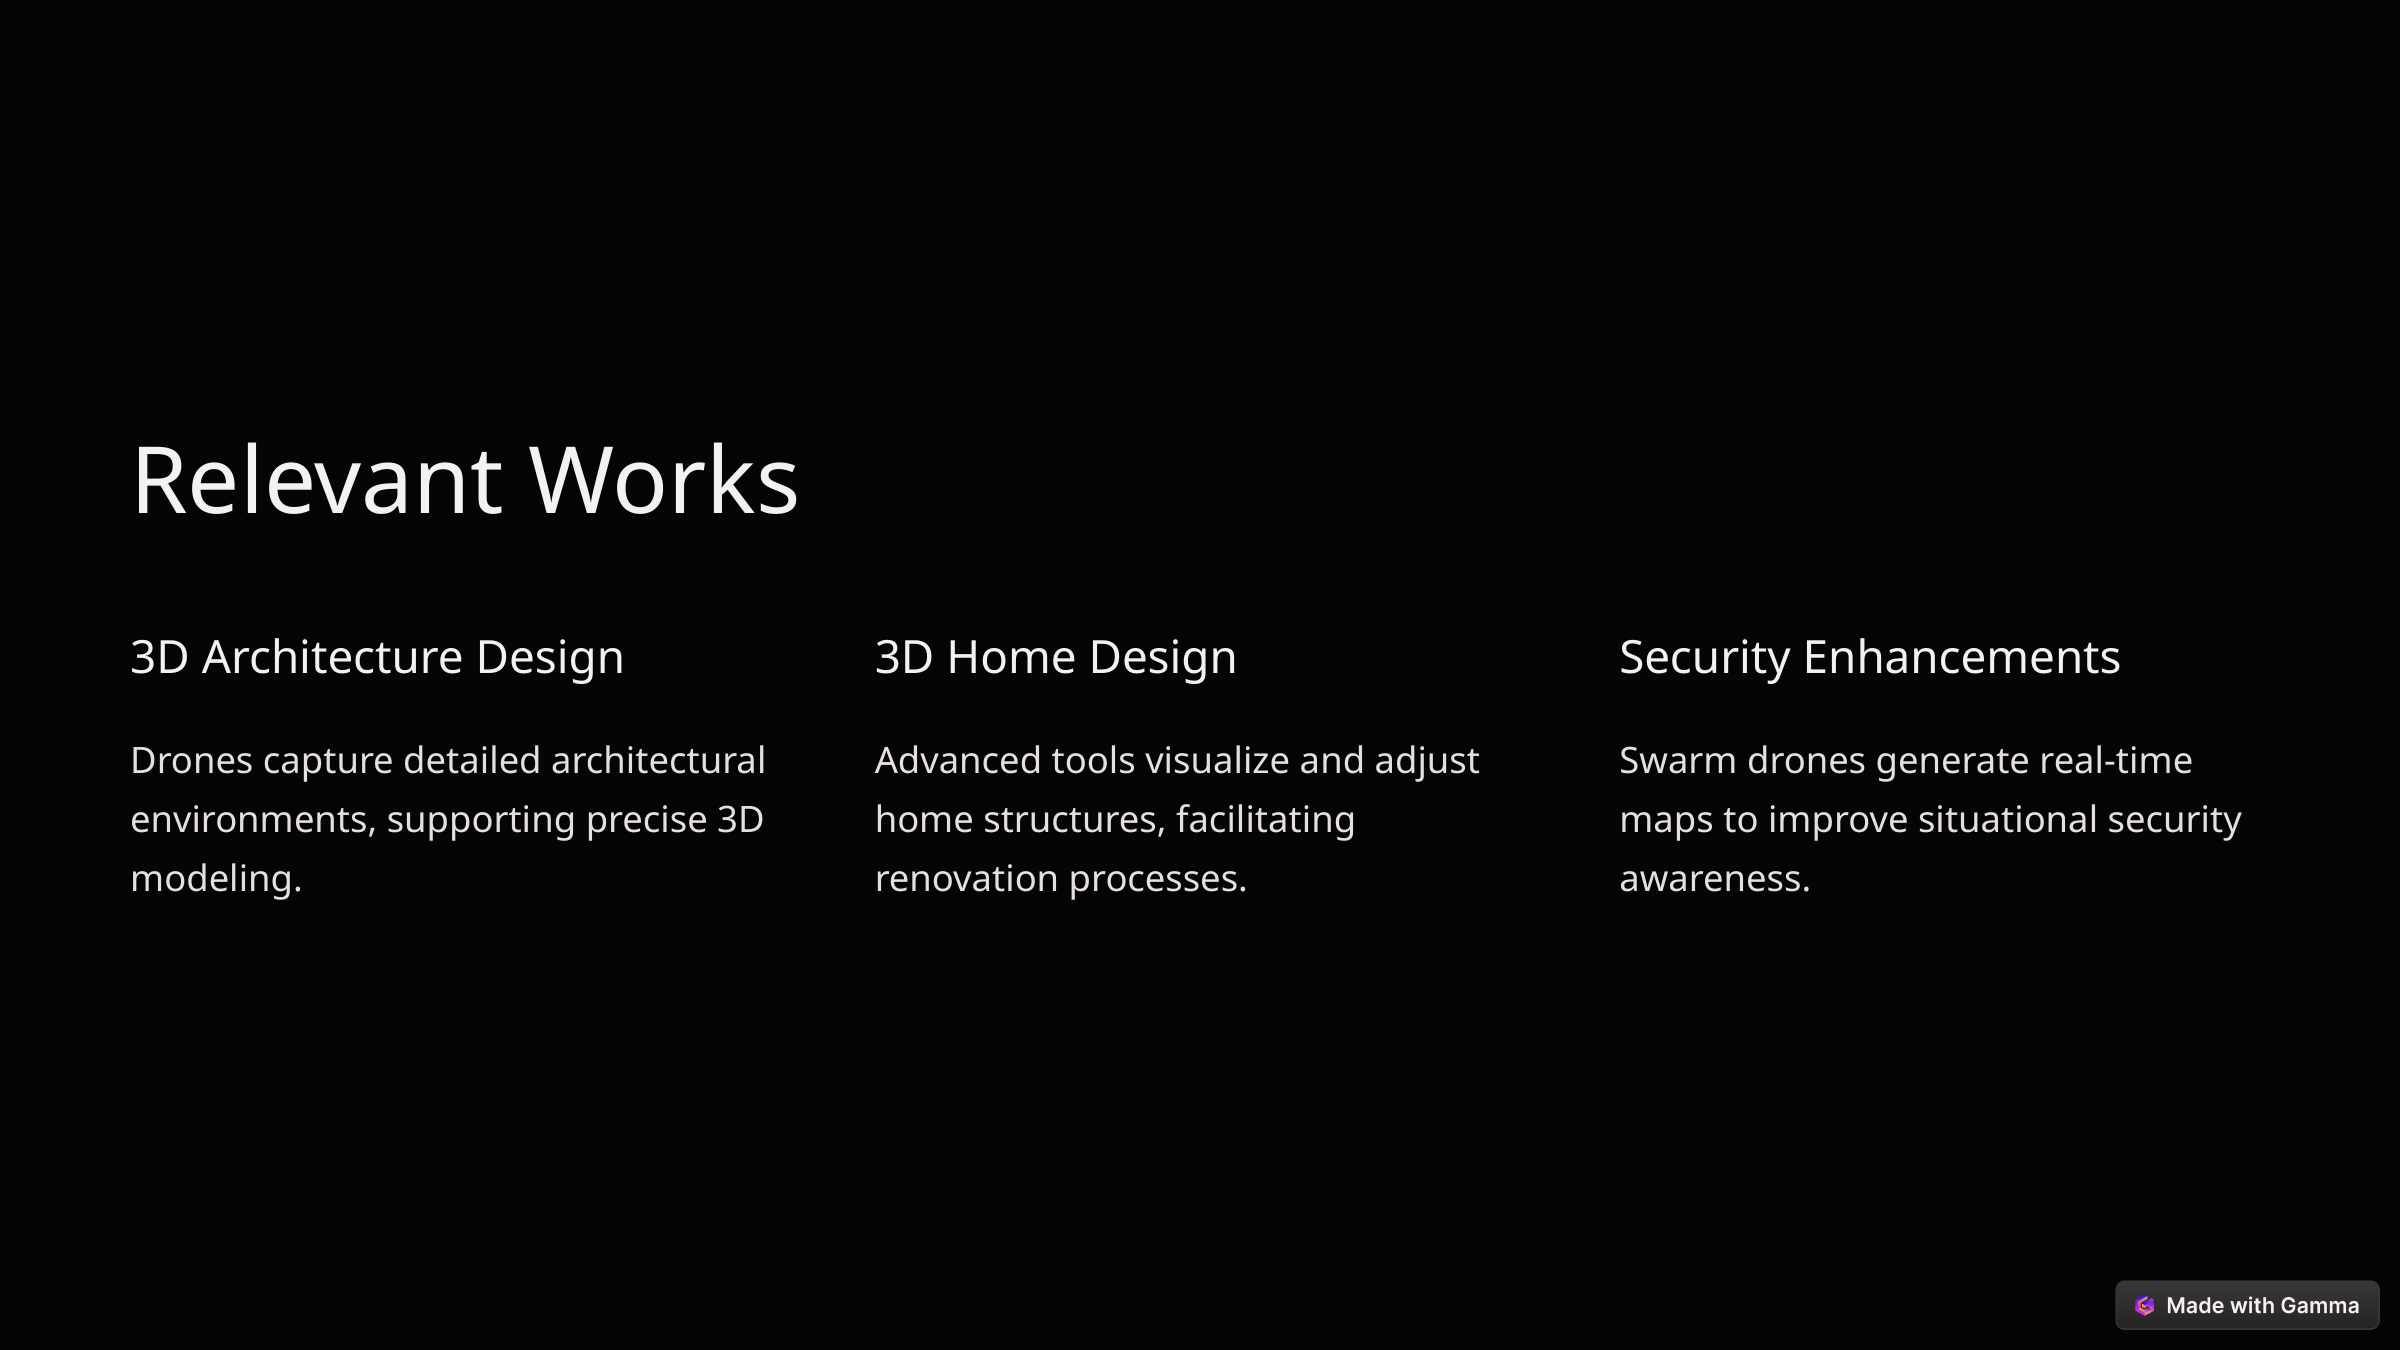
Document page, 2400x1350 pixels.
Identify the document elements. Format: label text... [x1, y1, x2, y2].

picture [2106, 1271, 2389, 1339]
text_box Swarm drones generate real-time maps to improve situational security awareness. [1619, 721, 2272, 900]
text_box 3D Home Design [874, 625, 1340, 684]
text_box Security Enhancements [1619, 625, 2162, 684]
text_box 3D Architecture Design [130, 625, 654, 684]
text_box Drones capture detailed architectural environments, supporting precise 3D modeling. [130, 721, 783, 900]
text_box Advanced tools visualize and adjust home structures, facilitating renovation processes. [874, 721, 1528, 900]
text_box Relevant Works [130, 416, 1061, 533]
